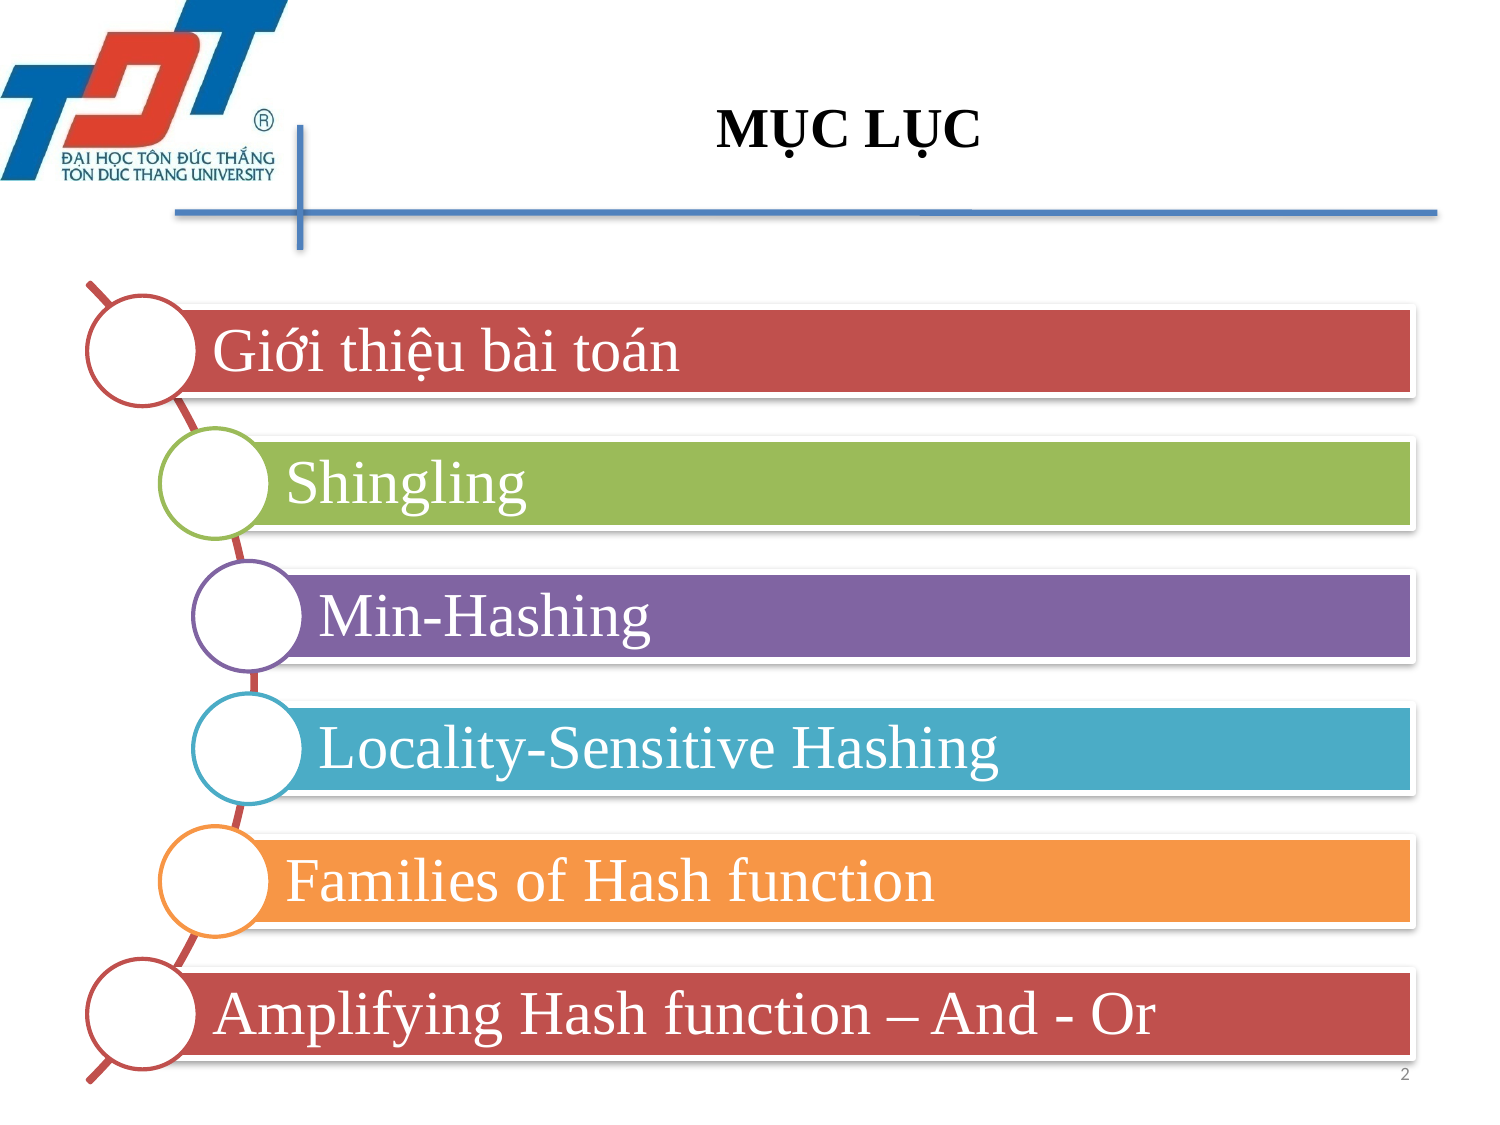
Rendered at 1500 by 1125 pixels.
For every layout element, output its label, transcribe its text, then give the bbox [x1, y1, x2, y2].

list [74, 262, 1426, 1103]
picture [0, 0, 288, 181]
title MỤC LỤC [174, 31, 1500, 219]
